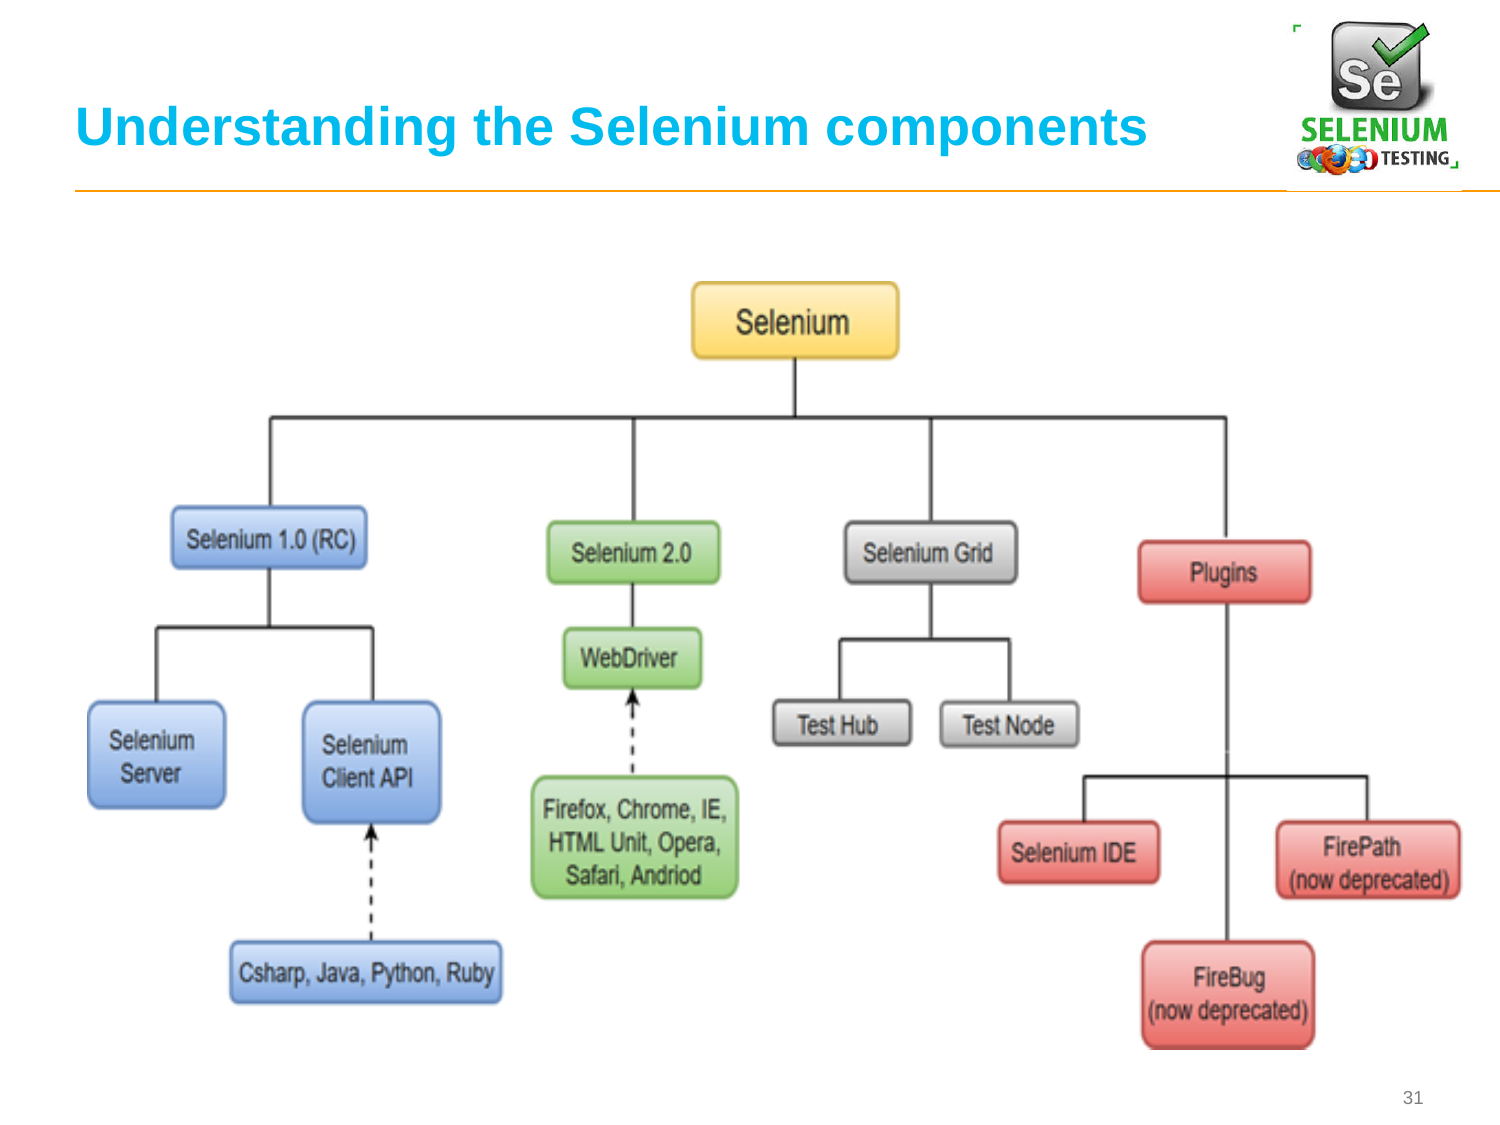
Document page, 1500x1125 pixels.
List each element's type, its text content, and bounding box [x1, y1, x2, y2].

picture [87, 281, 1472, 1051]
picture [1287, 16, 1462, 191]
title Understanding the Selenium components [75, 27, 1422, 157]
